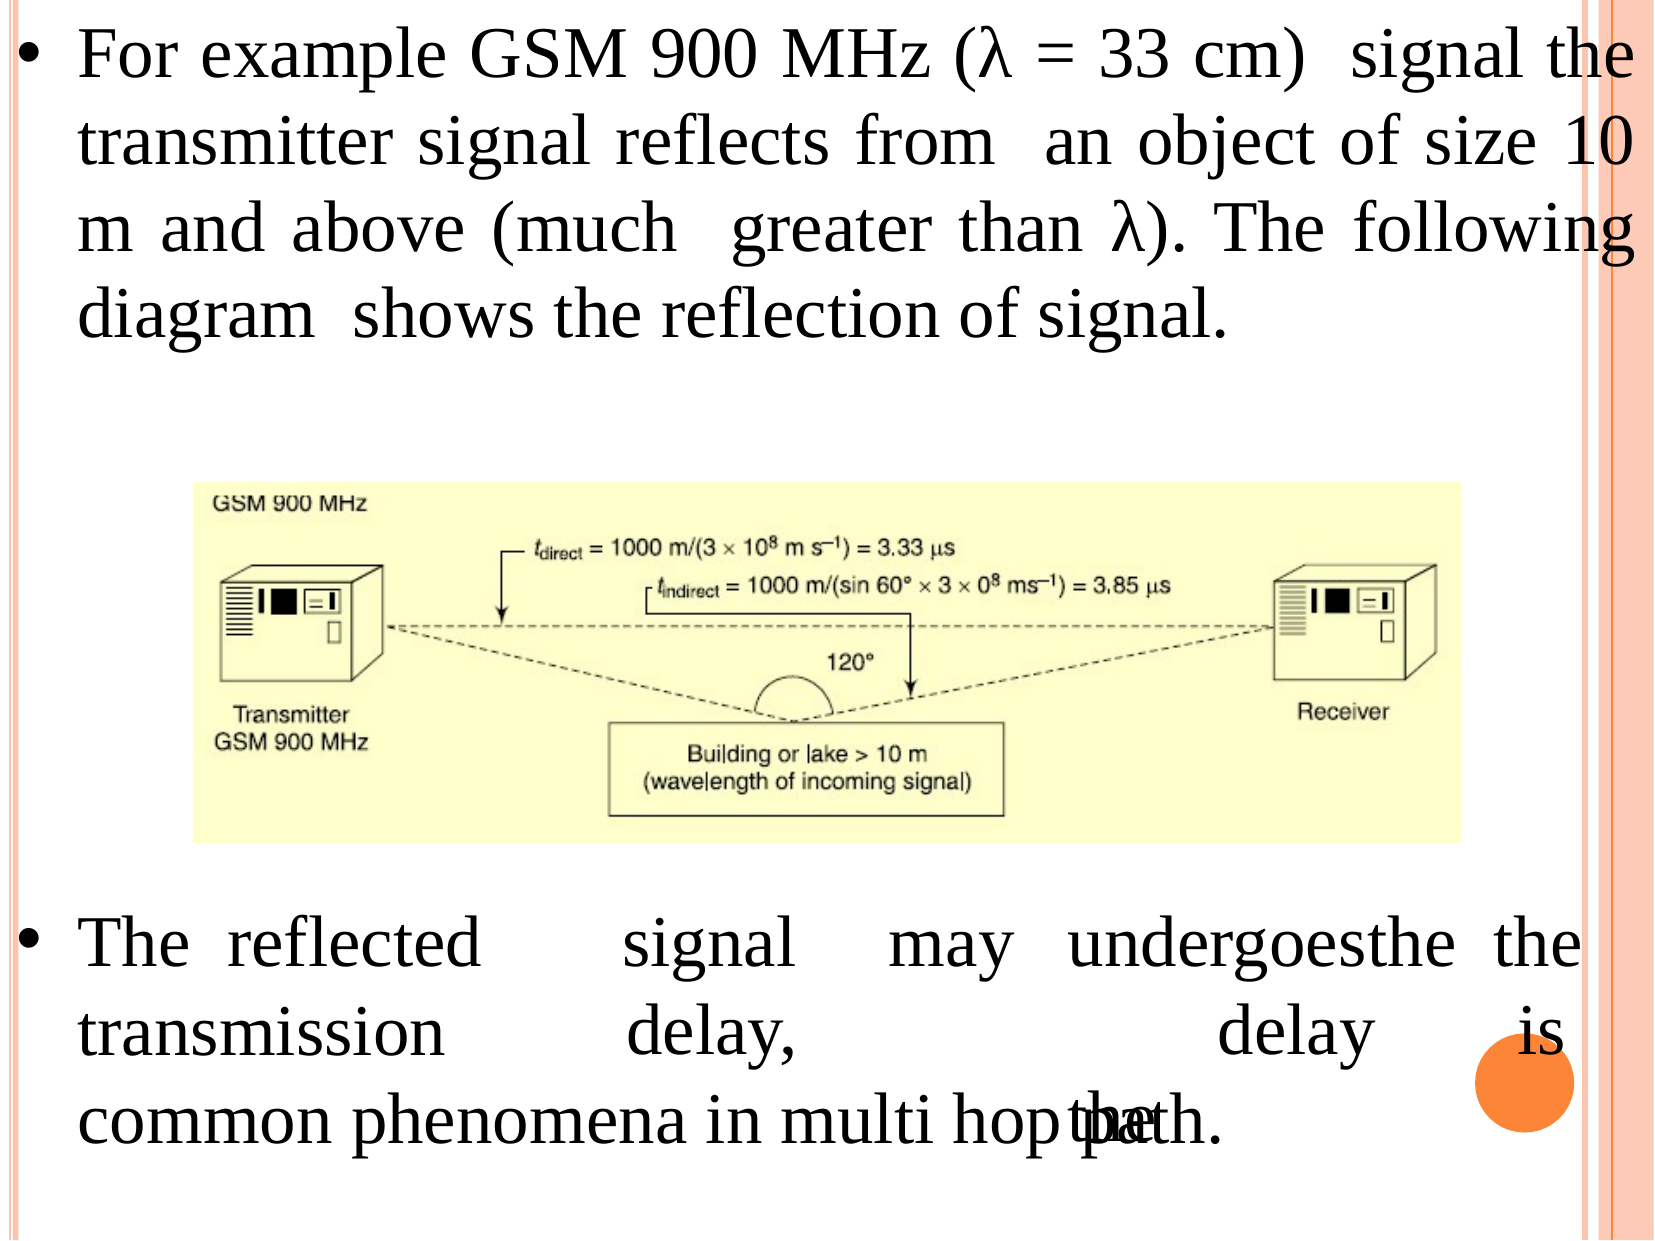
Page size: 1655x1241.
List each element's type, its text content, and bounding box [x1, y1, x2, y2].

text_box [192, 482, 1462, 843]
text_box signal delay, [619, 891, 841, 1067]
text_box For example GSM 900 MHz (λ = 33 cm) signal the transmitter signal reflects from an object of size 10 m and above (much greater than λ). The following diagram shows the reflection of signal. [13, 6, 1639, 355]
text_box may undergoes the the delay is the [886, 891, 1638, 1157]
text_box The reflected [13, 891, 571, 982]
text_box transmission [75, 979, 549, 1067]
text_box common phenomena in multi hop path. [75, 1067, 1512, 1158]
